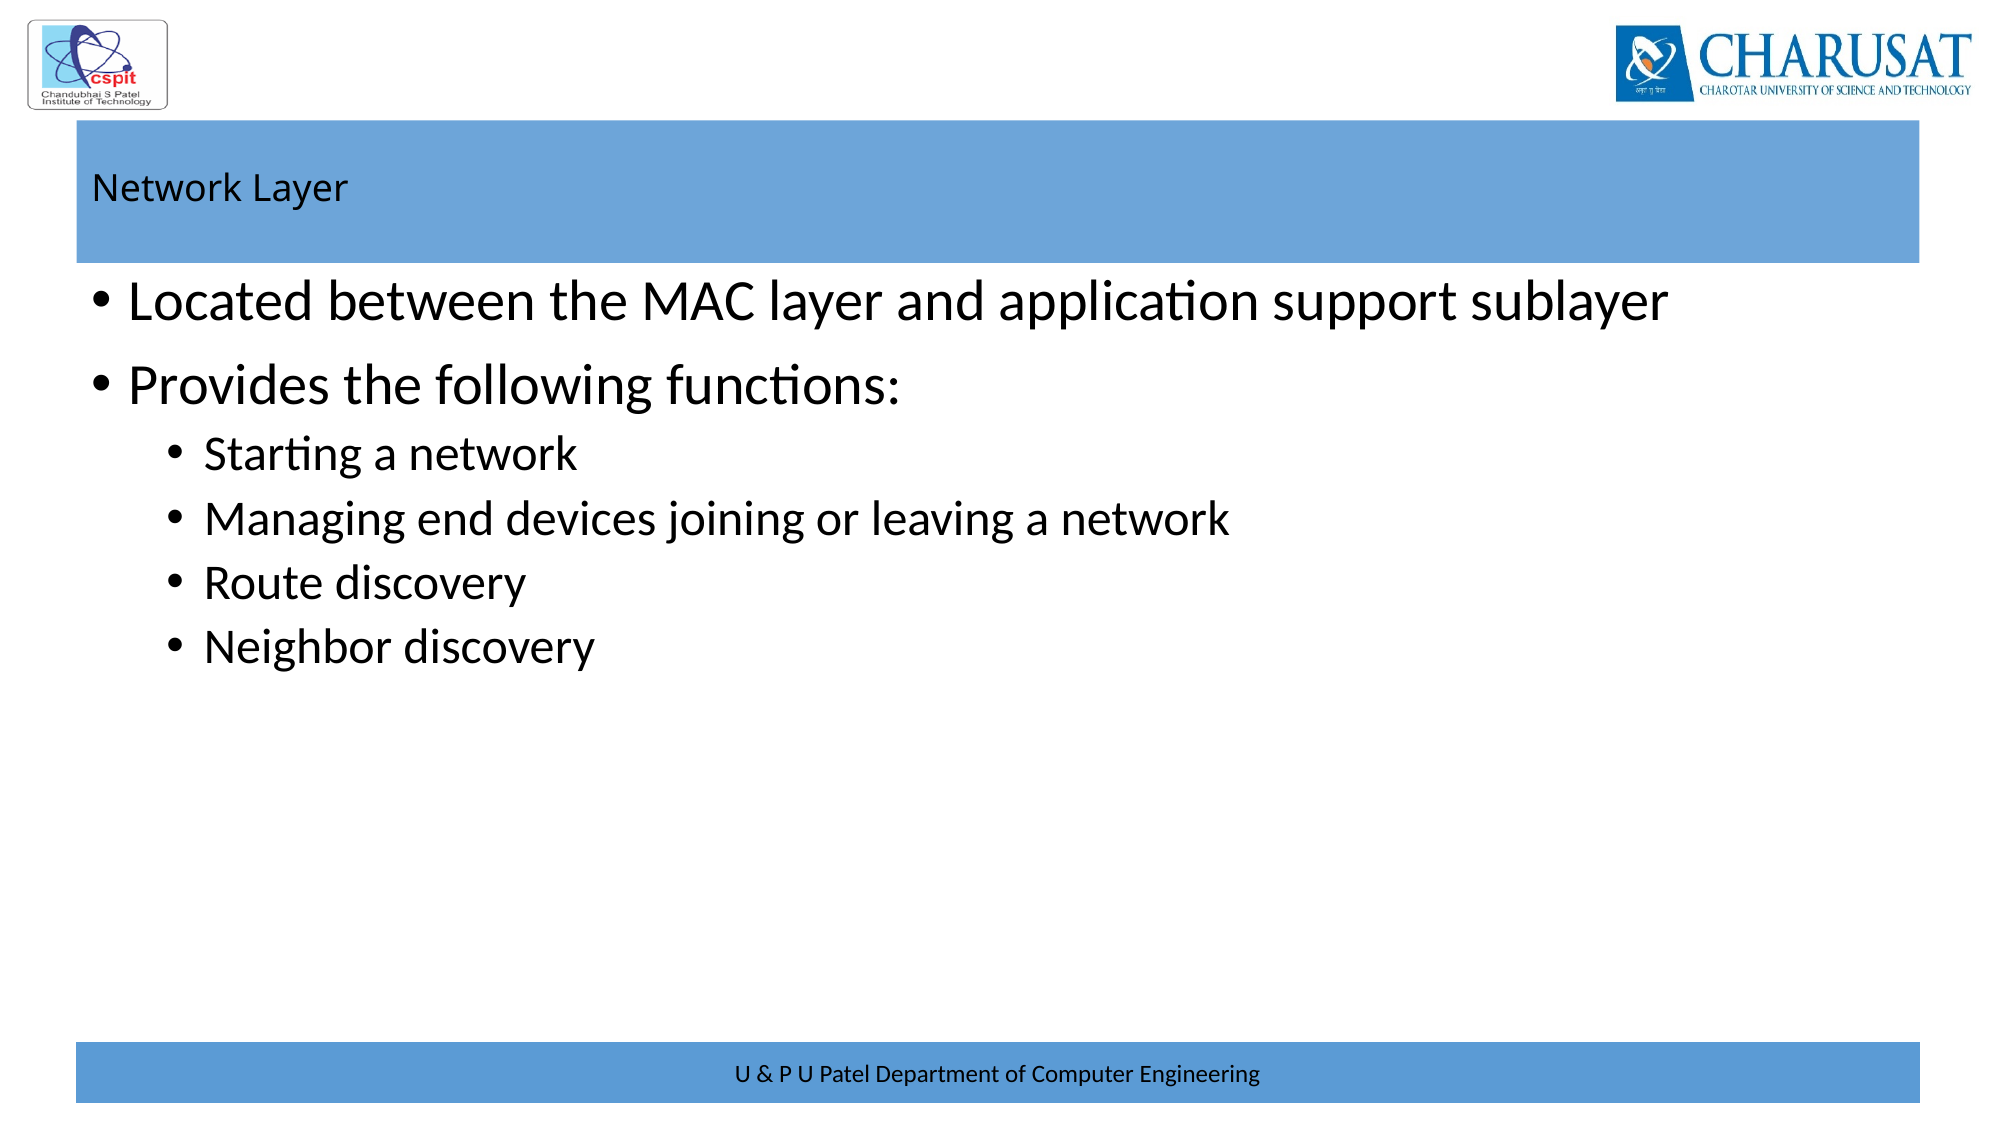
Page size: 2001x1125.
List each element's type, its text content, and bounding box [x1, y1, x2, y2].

picture [21, 16, 173, 113]
picture [1609, 16, 1979, 106]
title Network Layer [76, 120, 1920, 262]
list Located between the MAC layer and application support sublayer Provides the following functions: Starting a network Managing end devices joining or leaving a network Route discovery Neighbor discovery [76, 262, 1920, 1014]
